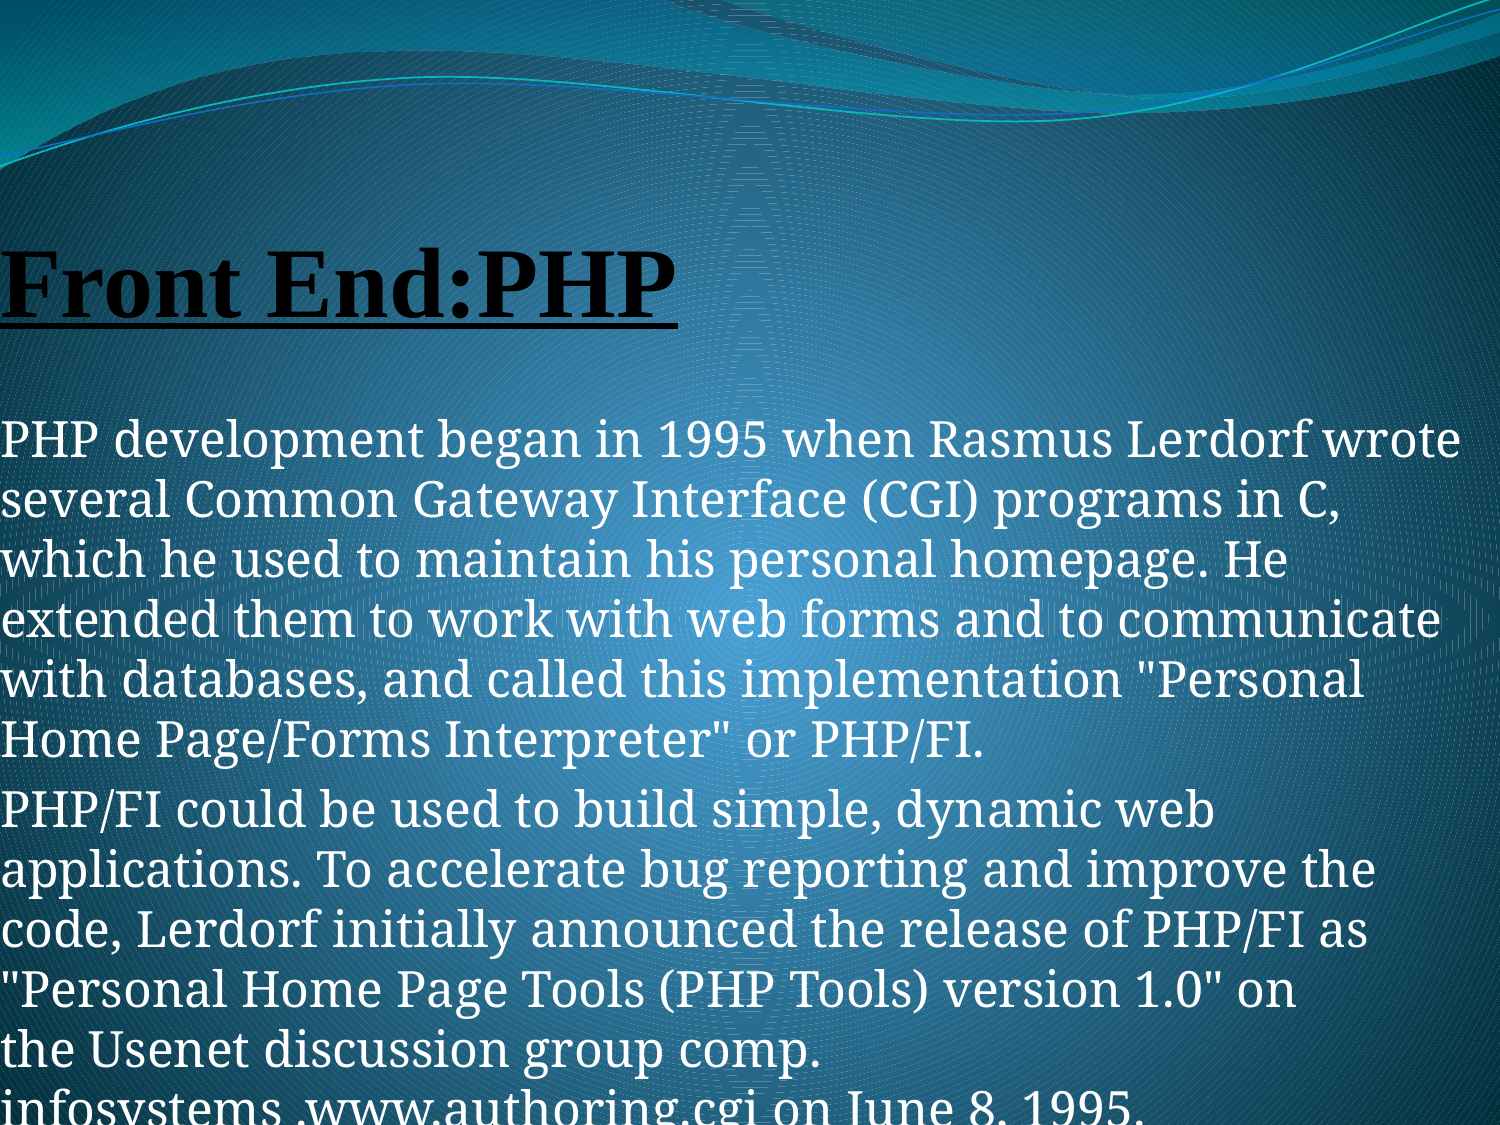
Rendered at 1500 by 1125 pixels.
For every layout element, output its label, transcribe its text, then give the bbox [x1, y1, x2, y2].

subtitle PHP development began in 1995 when Rasmus Lerdorf wrote several Common Gateway Interface (CGI) programs in C, which he used to maintain his personal homepage. He extended them to work with web forms and to communicate with databases, and called this implementation "Personal Home Page/Forms Interpreter" or PHP/FI. PHP/FI could be used to build simple, dynamic web applications. To accelerate bug reporting and improve the code, Lerdorf initially announced the release of PHP/FI as "Personal Home Page Tools (PHP Tools) version 1.0" on the Usenet discussion group comp. infosystems .www.authoring.cgi on June 8, 1995. [0, 399, 1500, 1125]
title Front End:PHP [0, 37, 1288, 338]
